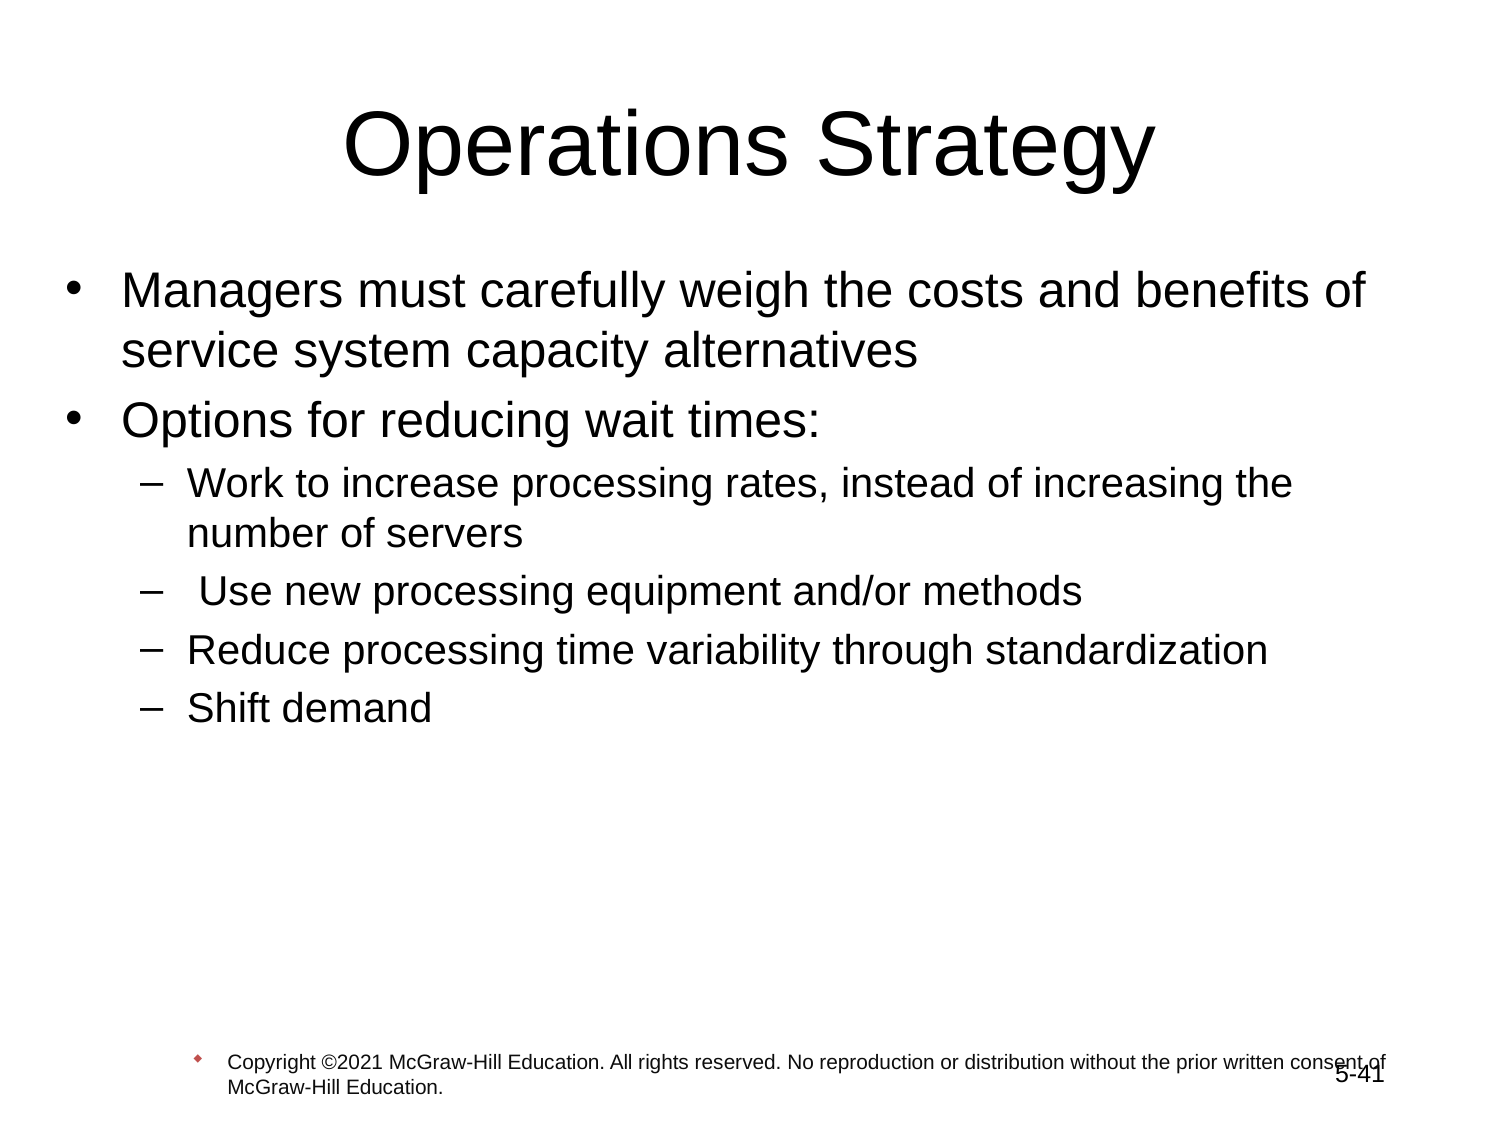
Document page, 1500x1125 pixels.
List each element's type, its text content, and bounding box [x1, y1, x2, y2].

text_box Copyright ©2021 McGraw-Hill Education. All rights reserved. No reproduction or distribution without the prior written consent of McGraw-Hill Education. [177, 1041, 1459, 1125]
list Managers must carefully weigh the costs and benefits of service system capacity alternatives Options for reducing wait times: Work to increase processing rates, instead of increasing the number of servers Use new processing equipment and/or methods Reduce processing time variability through standardization Shift demand [50, 249, 1400, 1000]
title Operations Strategy [75, 45, 1425, 233]
